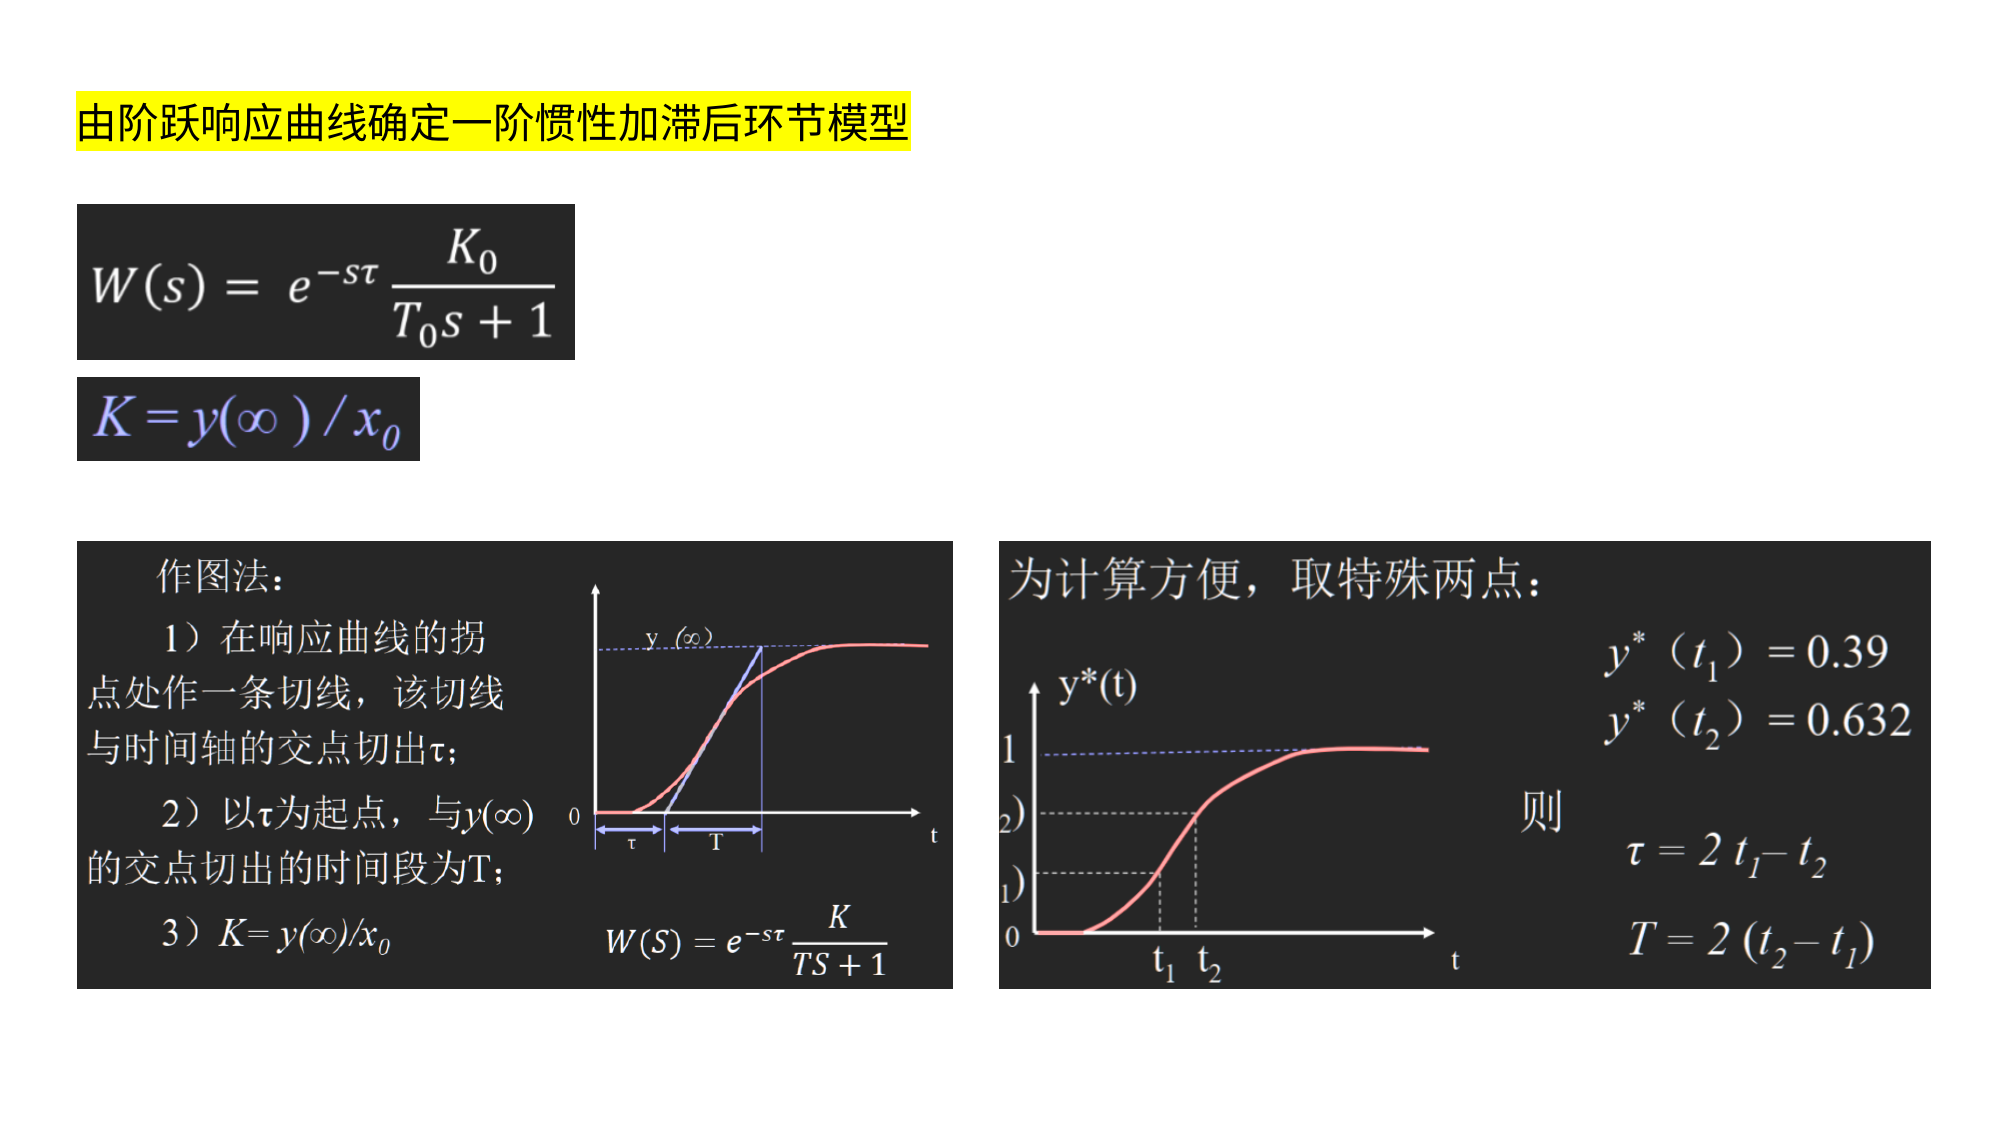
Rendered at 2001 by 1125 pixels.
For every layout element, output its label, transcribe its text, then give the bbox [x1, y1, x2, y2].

picture [77, 377, 420, 461]
picture [999, 541, 1931, 989]
picture [77, 204, 575, 360]
picture [77, 541, 953, 989]
text_box 由阶跃响应曲线确定一阶惯性加滞后环节模型 [60, 89, 1061, 155]
